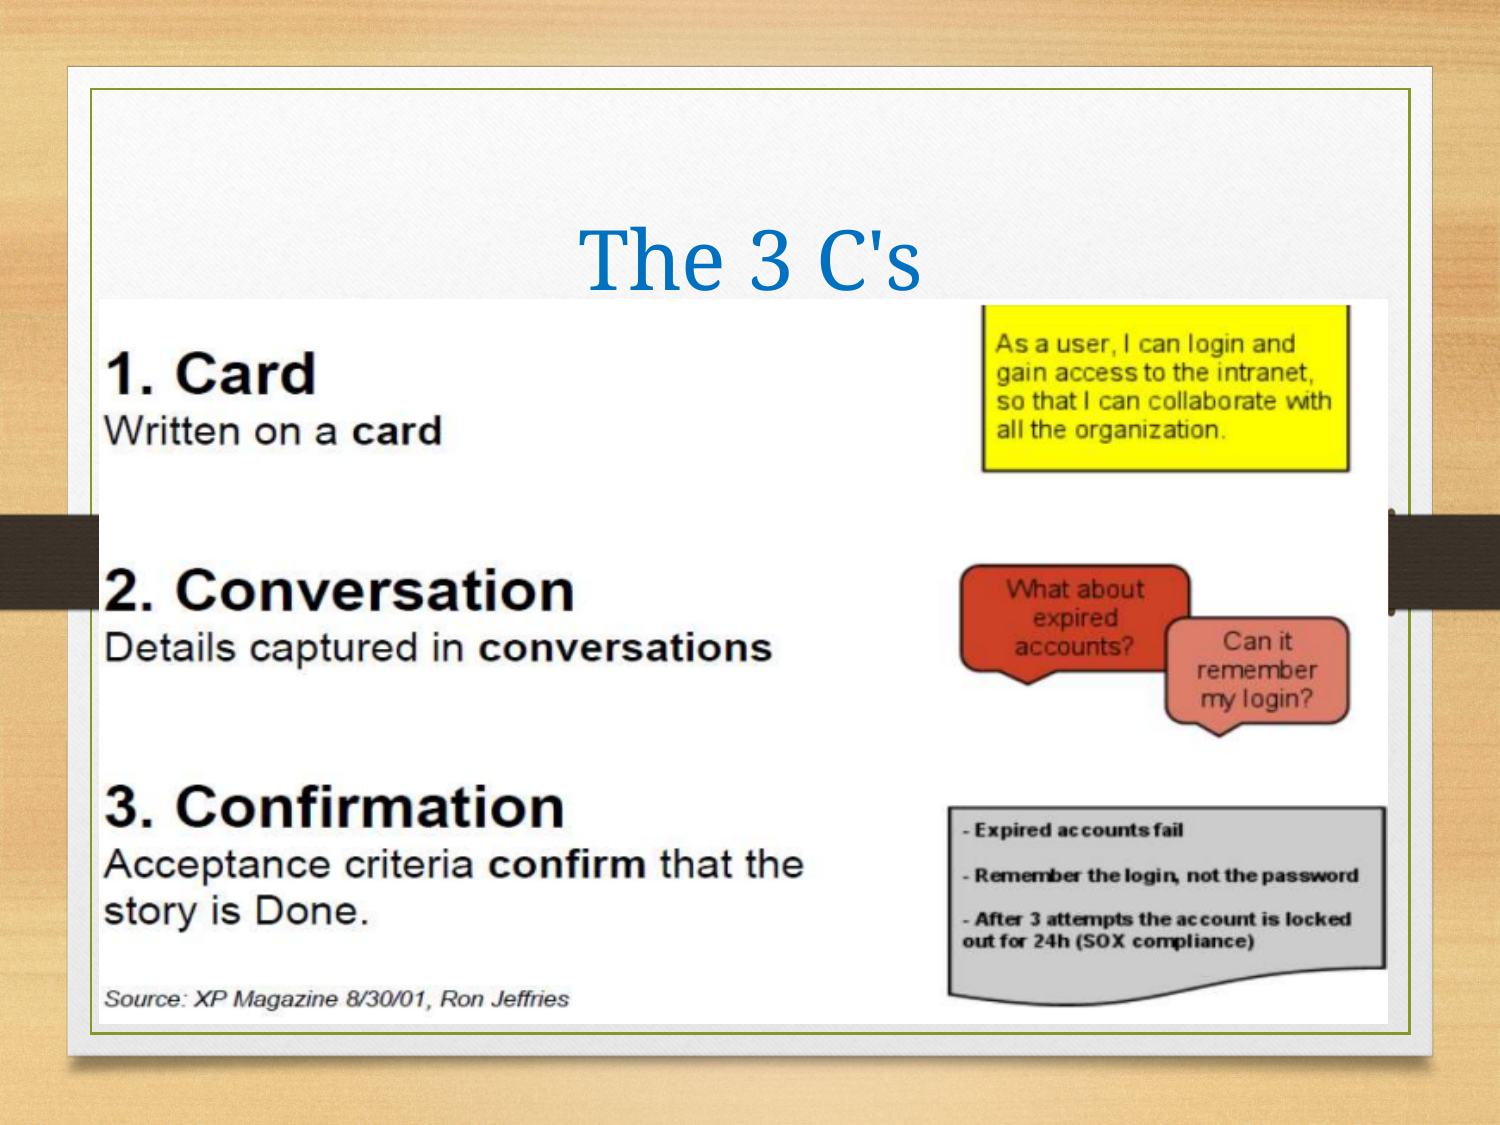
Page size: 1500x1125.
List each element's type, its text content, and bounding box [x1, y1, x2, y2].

title The 3 C's [193, 150, 1309, 299]
picture [0, 0, 1500, 1125]
